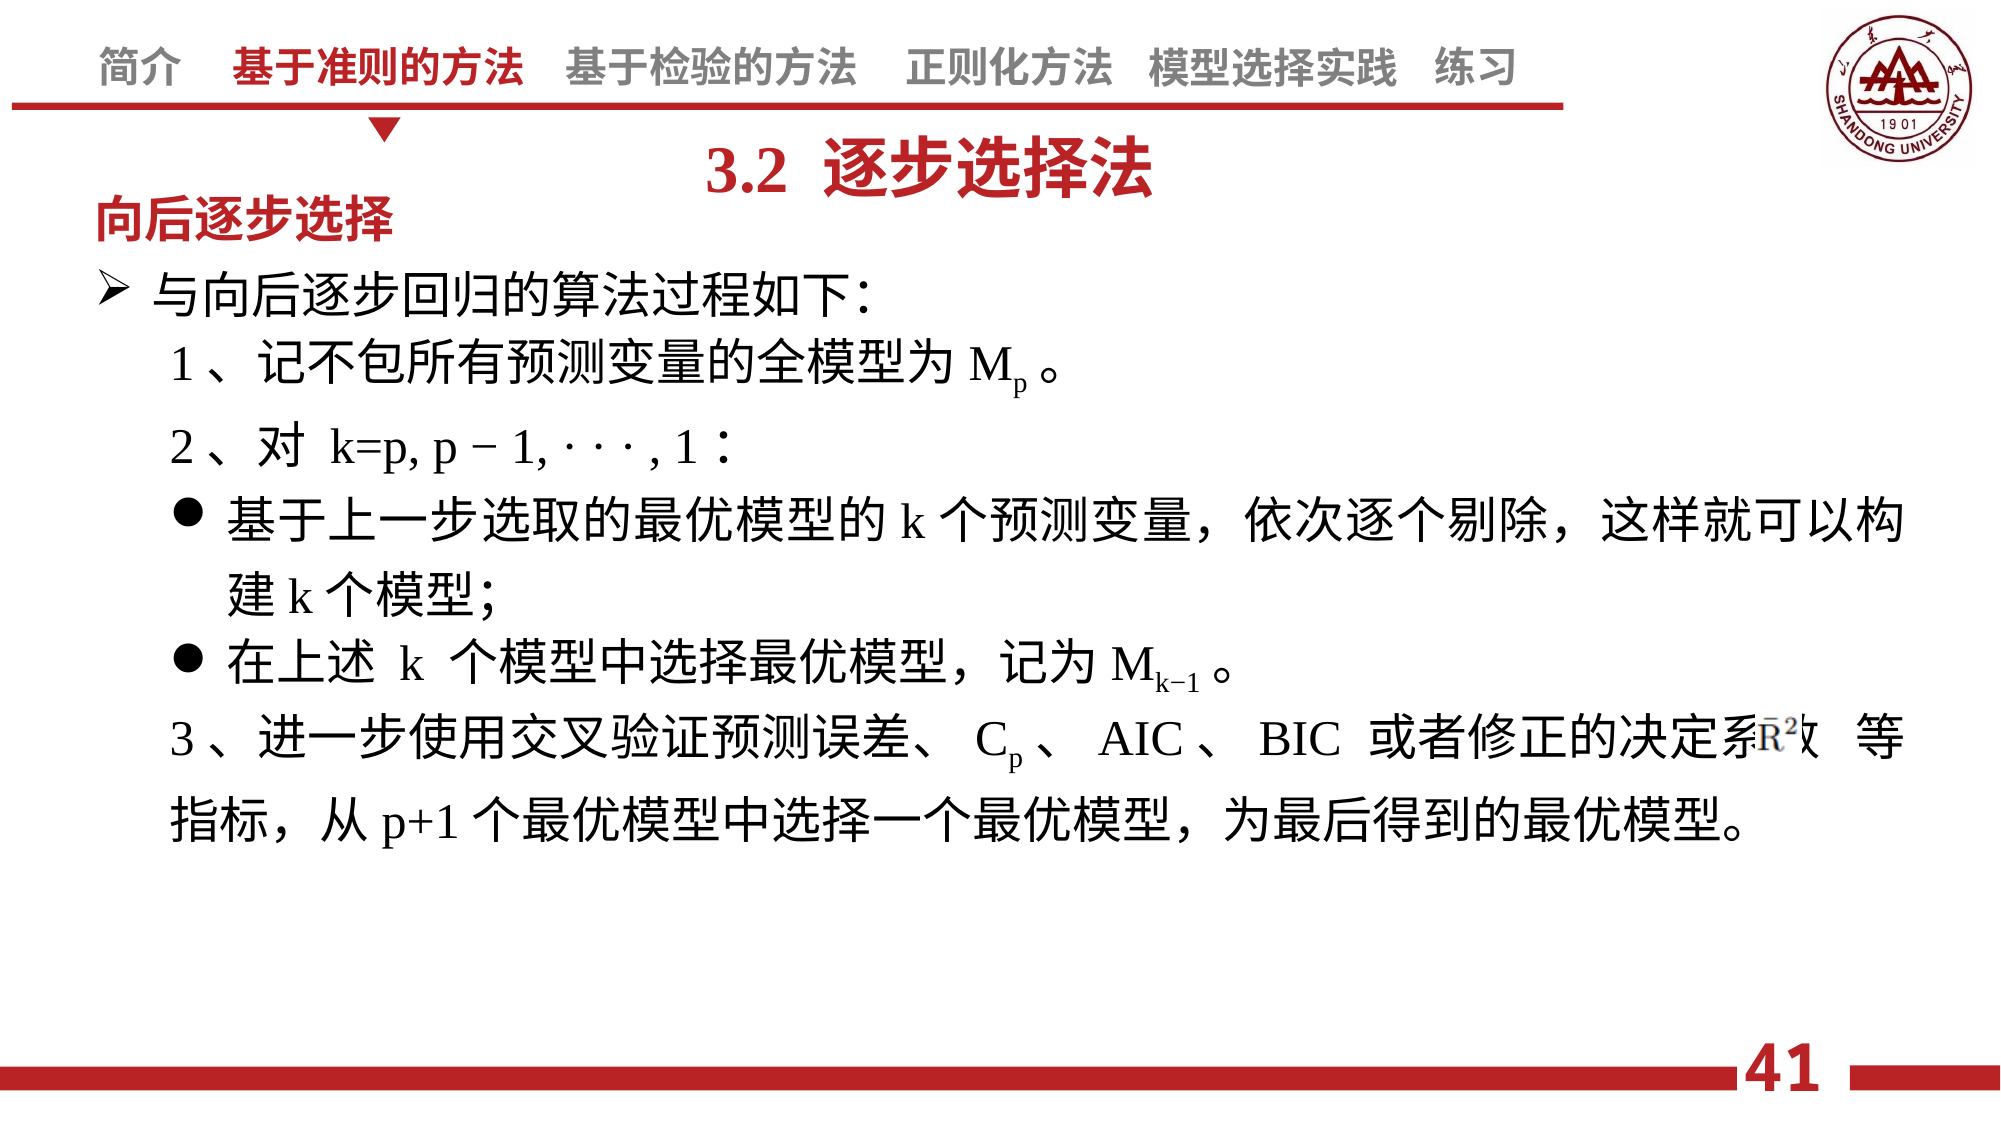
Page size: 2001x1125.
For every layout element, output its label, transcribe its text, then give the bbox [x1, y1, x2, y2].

text_box 向后逐步选择 [79, 180, 1083, 241]
picture [1820, 9, 1977, 167]
picture [1754, 707, 1803, 760]
text_box 3.2 逐步选择法 [678, 118, 1234, 214]
text_box 与向后逐步回归的算法过程如下： 1、记不包所有预测变量的全模型为Mp。 2、对 k=p, p − 1, · · · , 1： 基于上一步选取的最优模型的k个预测变量，依次逐个剔除，这样就可以构建k个模型； 在上述 k 个模型中选择最优模型，记为Mk−1。 3、进一步使用交叉验证预测误差、Cp、AIC、BIC 或者修正的决定系数 等指标，从p+1个最优模型中选择一个最优模型，为最后得到的最优模型。 [79, 241, 1921, 931]
